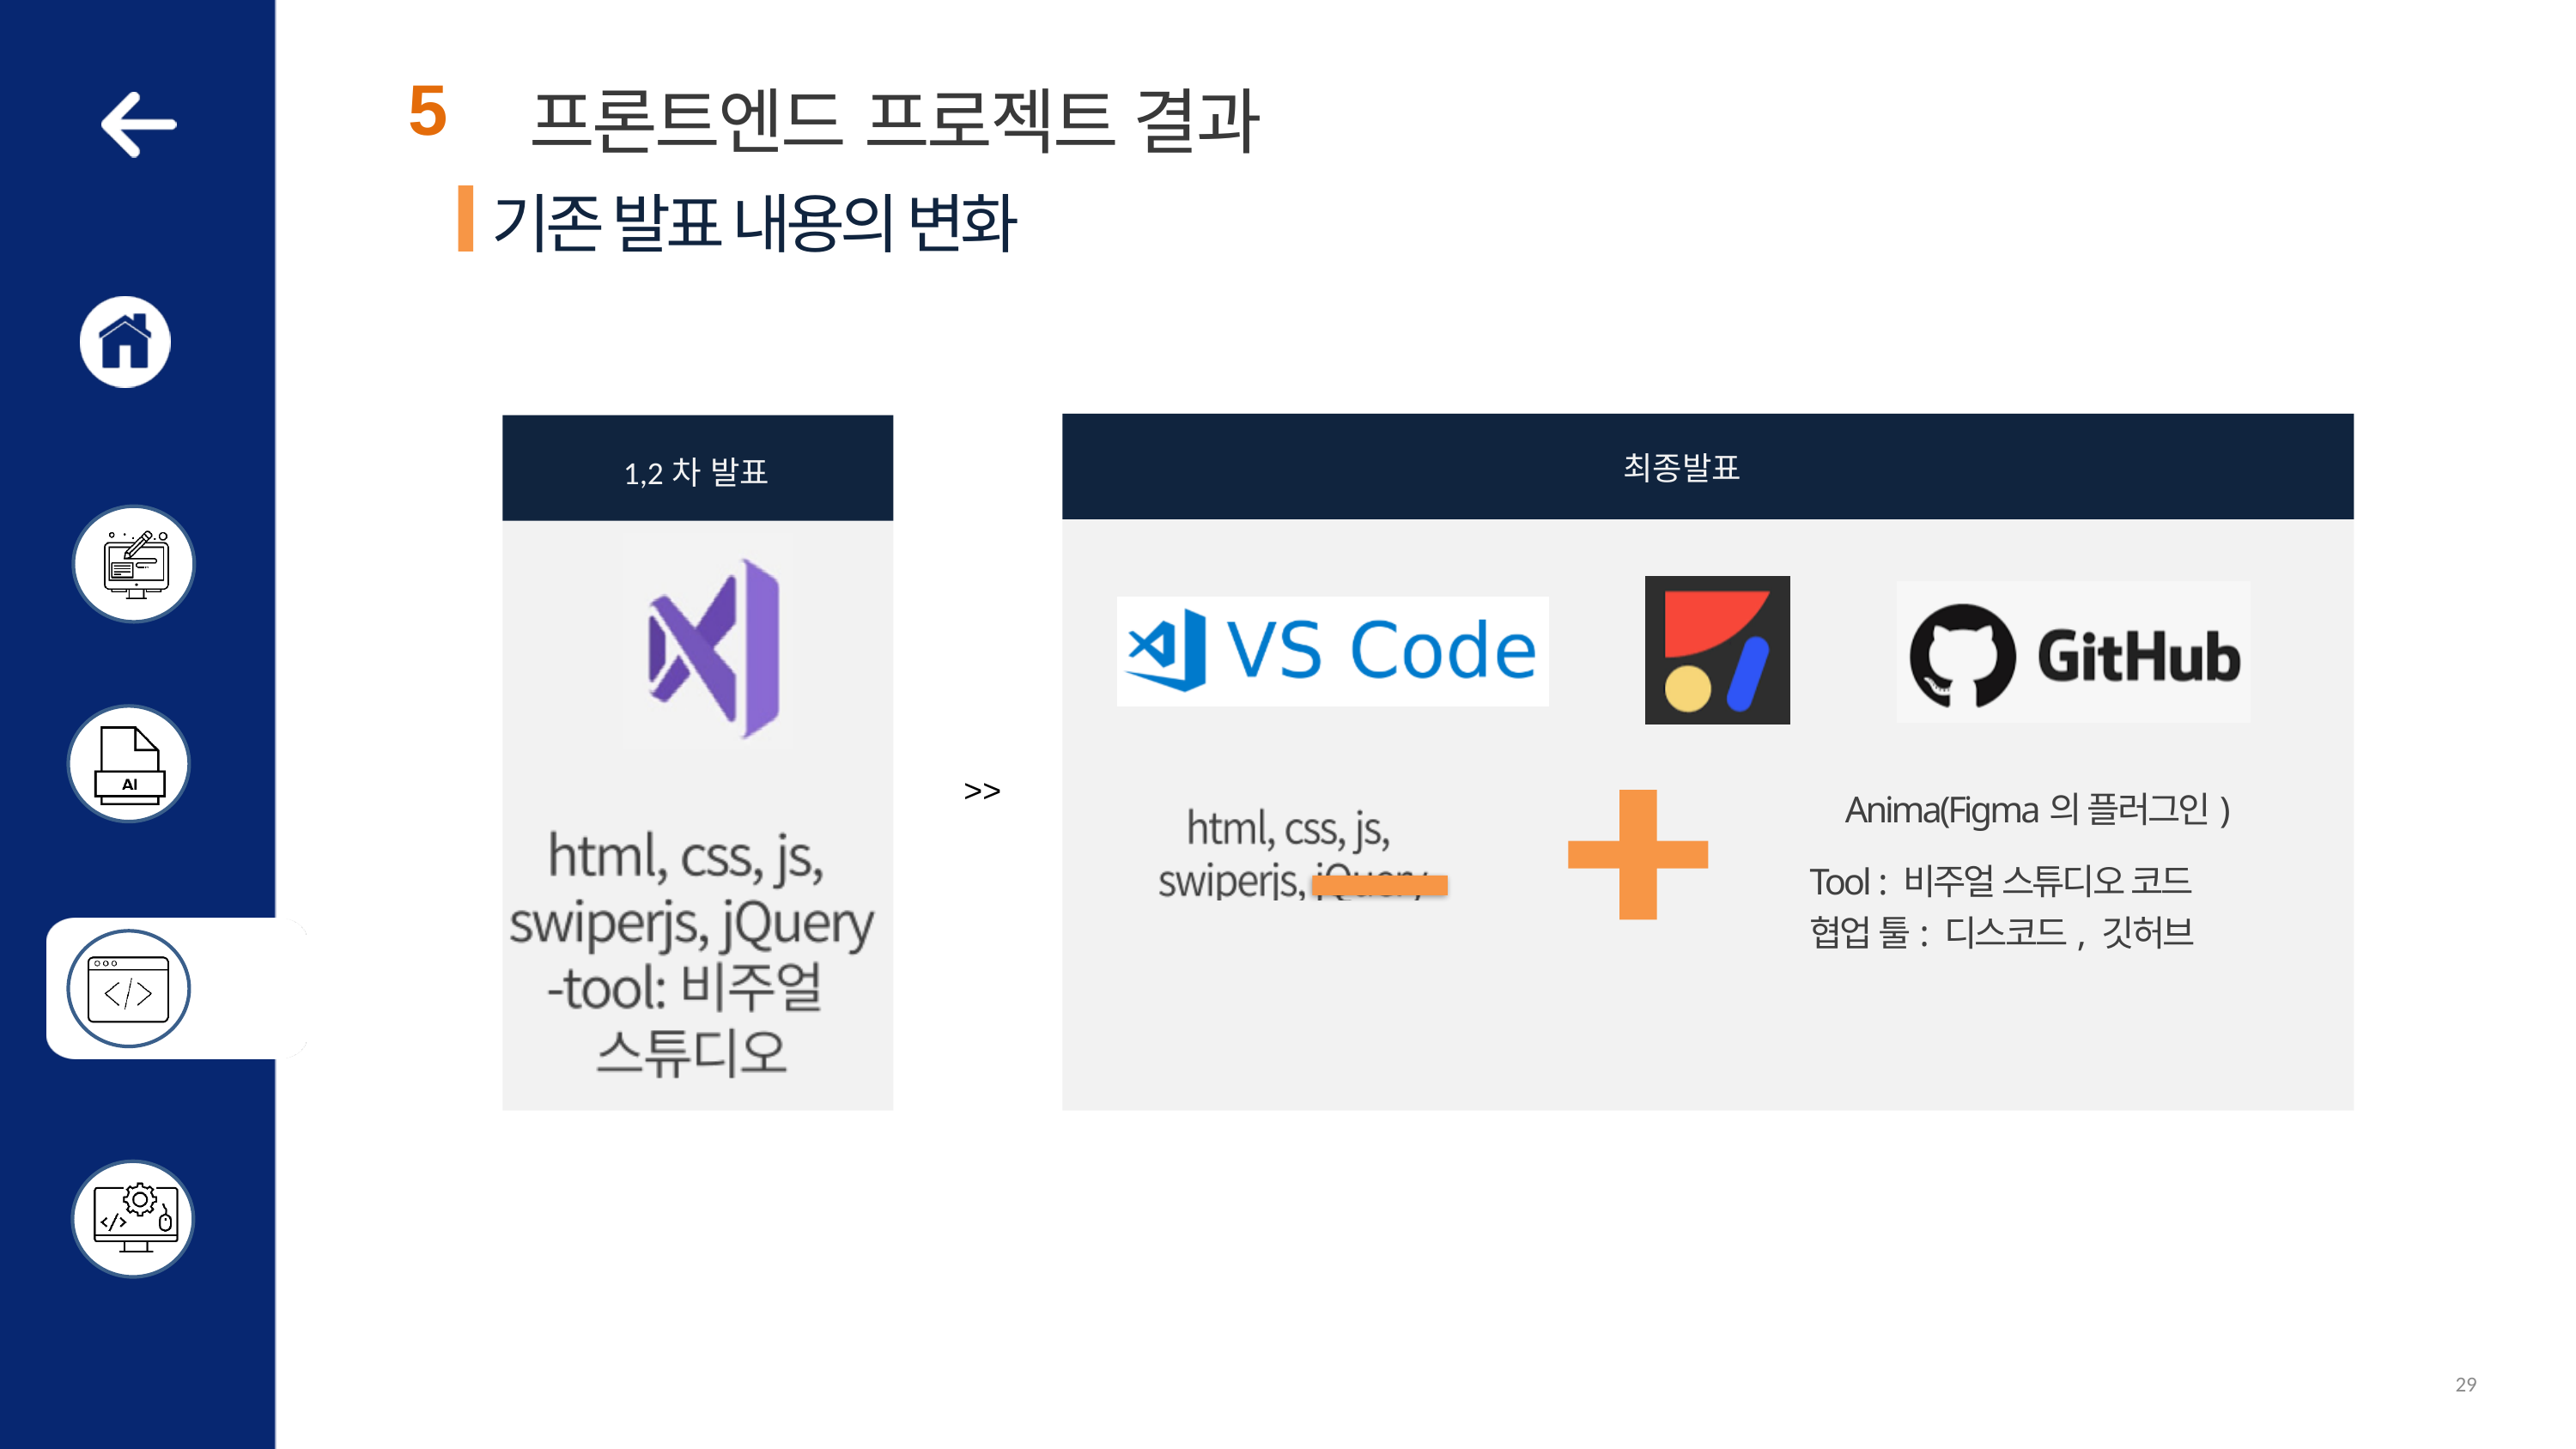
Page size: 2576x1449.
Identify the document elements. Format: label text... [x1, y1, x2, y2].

text_box 최종발표 [1610, 441, 1755, 494]
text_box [100, 92, 177, 158]
text_box [501, 414, 895, 523]
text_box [73, 506, 195, 622]
picture [46, 918, 307, 1059]
text_box 1,2차 발표 [575, 446, 817, 498]
picture [1117, 597, 1549, 706]
picture [1644, 576, 1791, 724]
text_box >> [951, 763, 1015, 815]
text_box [0, 0, 277, 1449]
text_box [68, 931, 190, 1047]
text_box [68, 706, 190, 822]
picture [1896, 580, 2251, 723]
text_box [397, 57, 1321, 170]
text_box Anima(Figma의 플러그인) [1832, 772, 2321, 837]
text_box Check movie\ [283, 155, 1388, 229]
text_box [72, 1161, 194, 1277]
text_box 기존 발표 내용의 변화 [478, 177, 1456, 268]
text_box [1060, 521, 2355, 1113]
text_box [1566, 788, 1710, 922]
slide_number 29 [2190, 1357, 2490, 1410]
text_box Tool : 비주얼 스튜디오 코드 협업 툴: 디스코드, 깃허브 [1796, 844, 2286, 961]
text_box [80, 296, 172, 388]
picture [1145, 788, 1449, 901]
text_box [501, 523, 895, 803]
text_box [458, 185, 474, 252]
text_box [1060, 412, 2355, 521]
picture [493, 804, 903, 1105]
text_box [623, 533, 793, 749]
